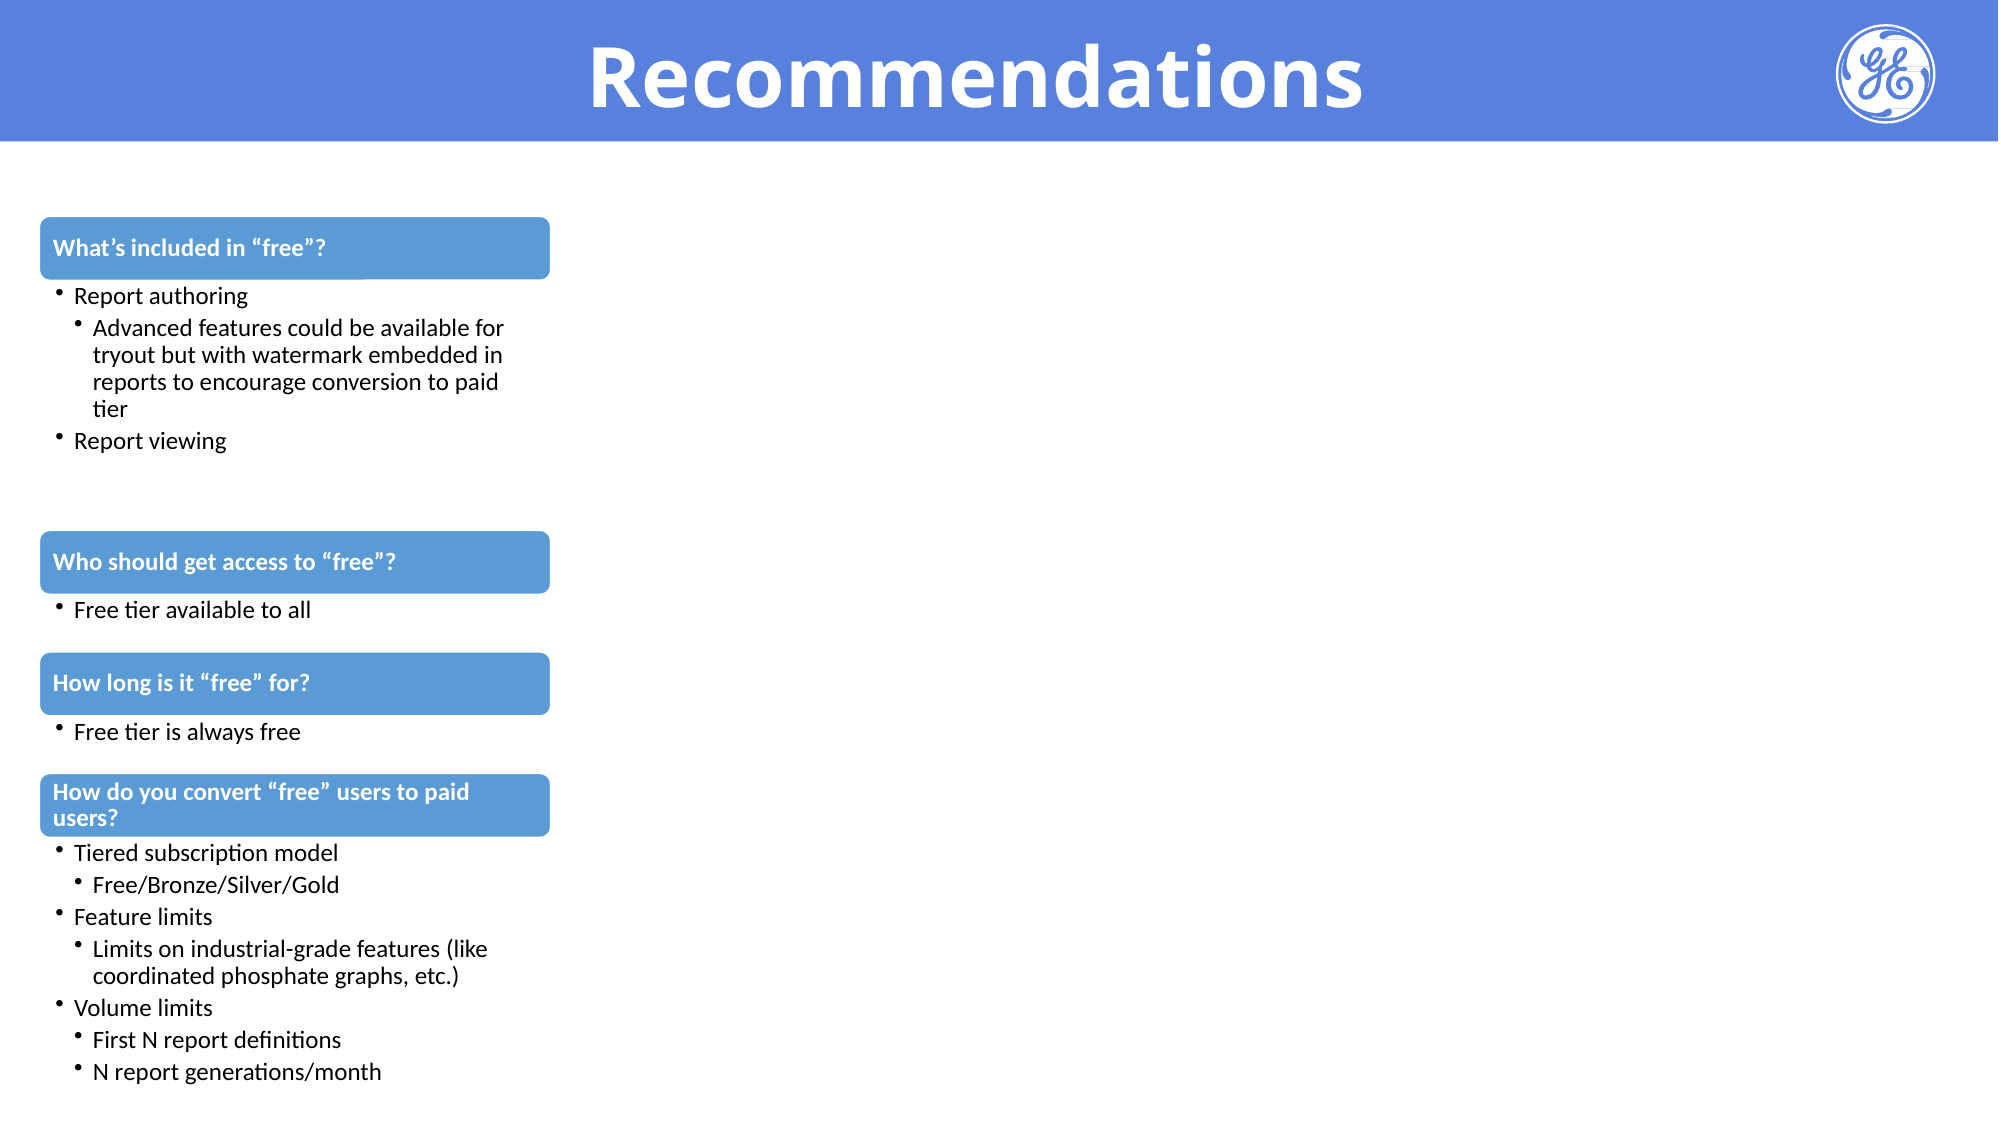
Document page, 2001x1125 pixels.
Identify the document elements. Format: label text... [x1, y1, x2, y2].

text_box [39, 213, 551, 1105]
text_box [0, 0, 1998, 142]
text_box [1835, 24, 1936, 124]
text_box Recommendations [283, 16, 1668, 104]
